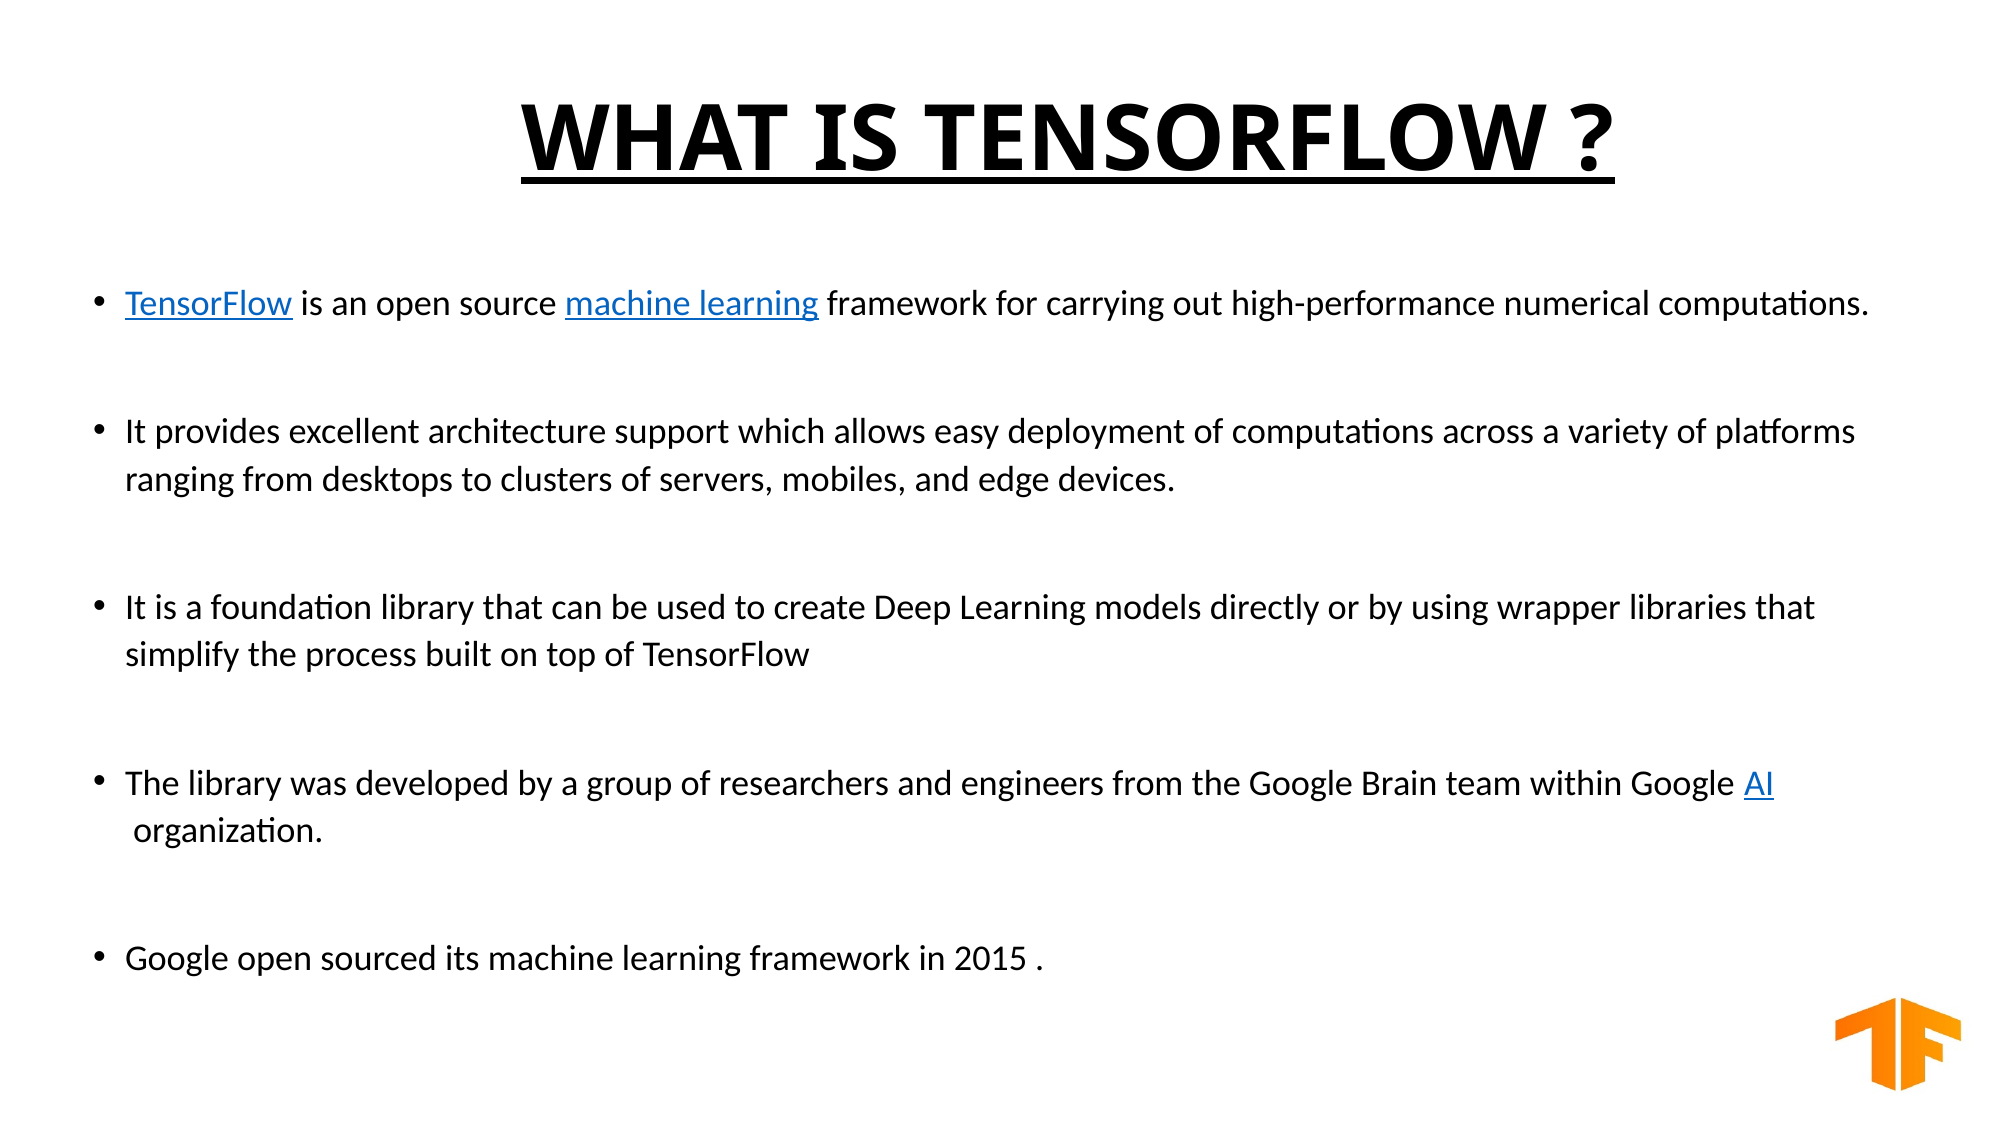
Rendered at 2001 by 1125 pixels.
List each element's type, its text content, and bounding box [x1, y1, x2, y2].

title WHAT IS TENSORFLOW ? [506, 32, 2000, 250]
picture [1814, 965, 1984, 1106]
list TensorFlow is an open source machine learning framework for carrying out high-performance numerical computations. It provides excellent architecture support which allows easy deployment of computations across a variety of platforms ranging from desktops to clusters of servers, mobiles, and edge devices. It is a foundation library that can be used to create Deep Learning models directly or by using wrapper libraries that simplify the process built on top of TensorFlow The library was developed by a group of researchers and engineers from the Google Brain team within Google AI organization. Google open sourced its machine learning framework in 2015 . [78, 267, 1899, 1036]
